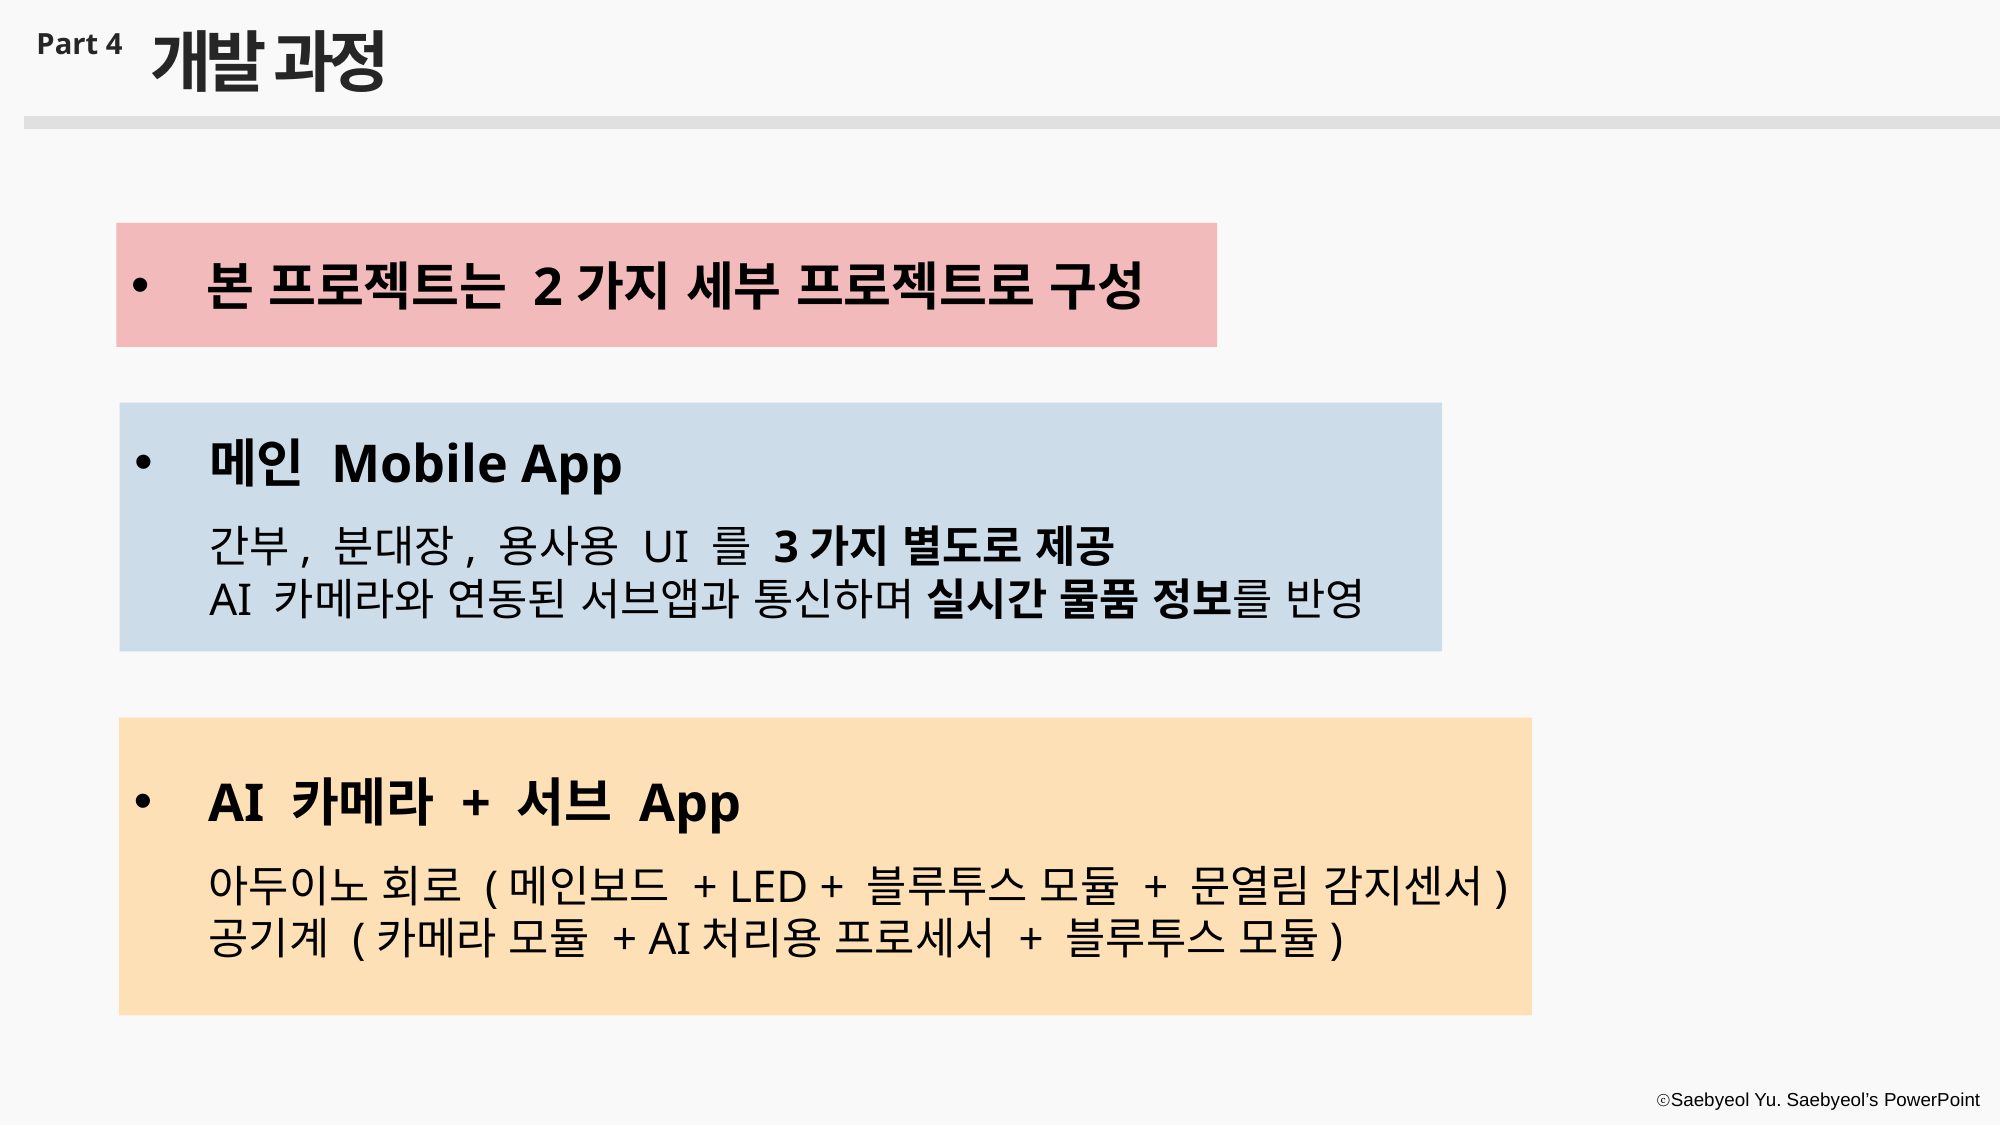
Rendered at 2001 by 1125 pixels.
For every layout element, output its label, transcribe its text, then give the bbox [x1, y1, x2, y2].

text_box Part 4 [21, 18, 135, 68]
text_box 본 프로젝트는 2가지 세부 프로젝트로 구성 [116, 222, 1218, 347]
text_box 개발 과정 [135, 12, 406, 108]
text_box 메인 Mobile App 간부, 분대장, 용사용 UI 를 3가지 별도로 제공 AI 카메라와 연동된 서브앱과 통신하며 실시간 물품 정보를 반영 [119, 402, 1443, 652]
text_box AI 카메라 + 서브 App 아두이노 회로 (메인보드 + LED + 블루투스 모듈 + 문열림 감지센서) 공기계 (카메라 모듈 + AI처리용 프로세서 + 블루투스 모듈) [119, 717, 1532, 1016]
